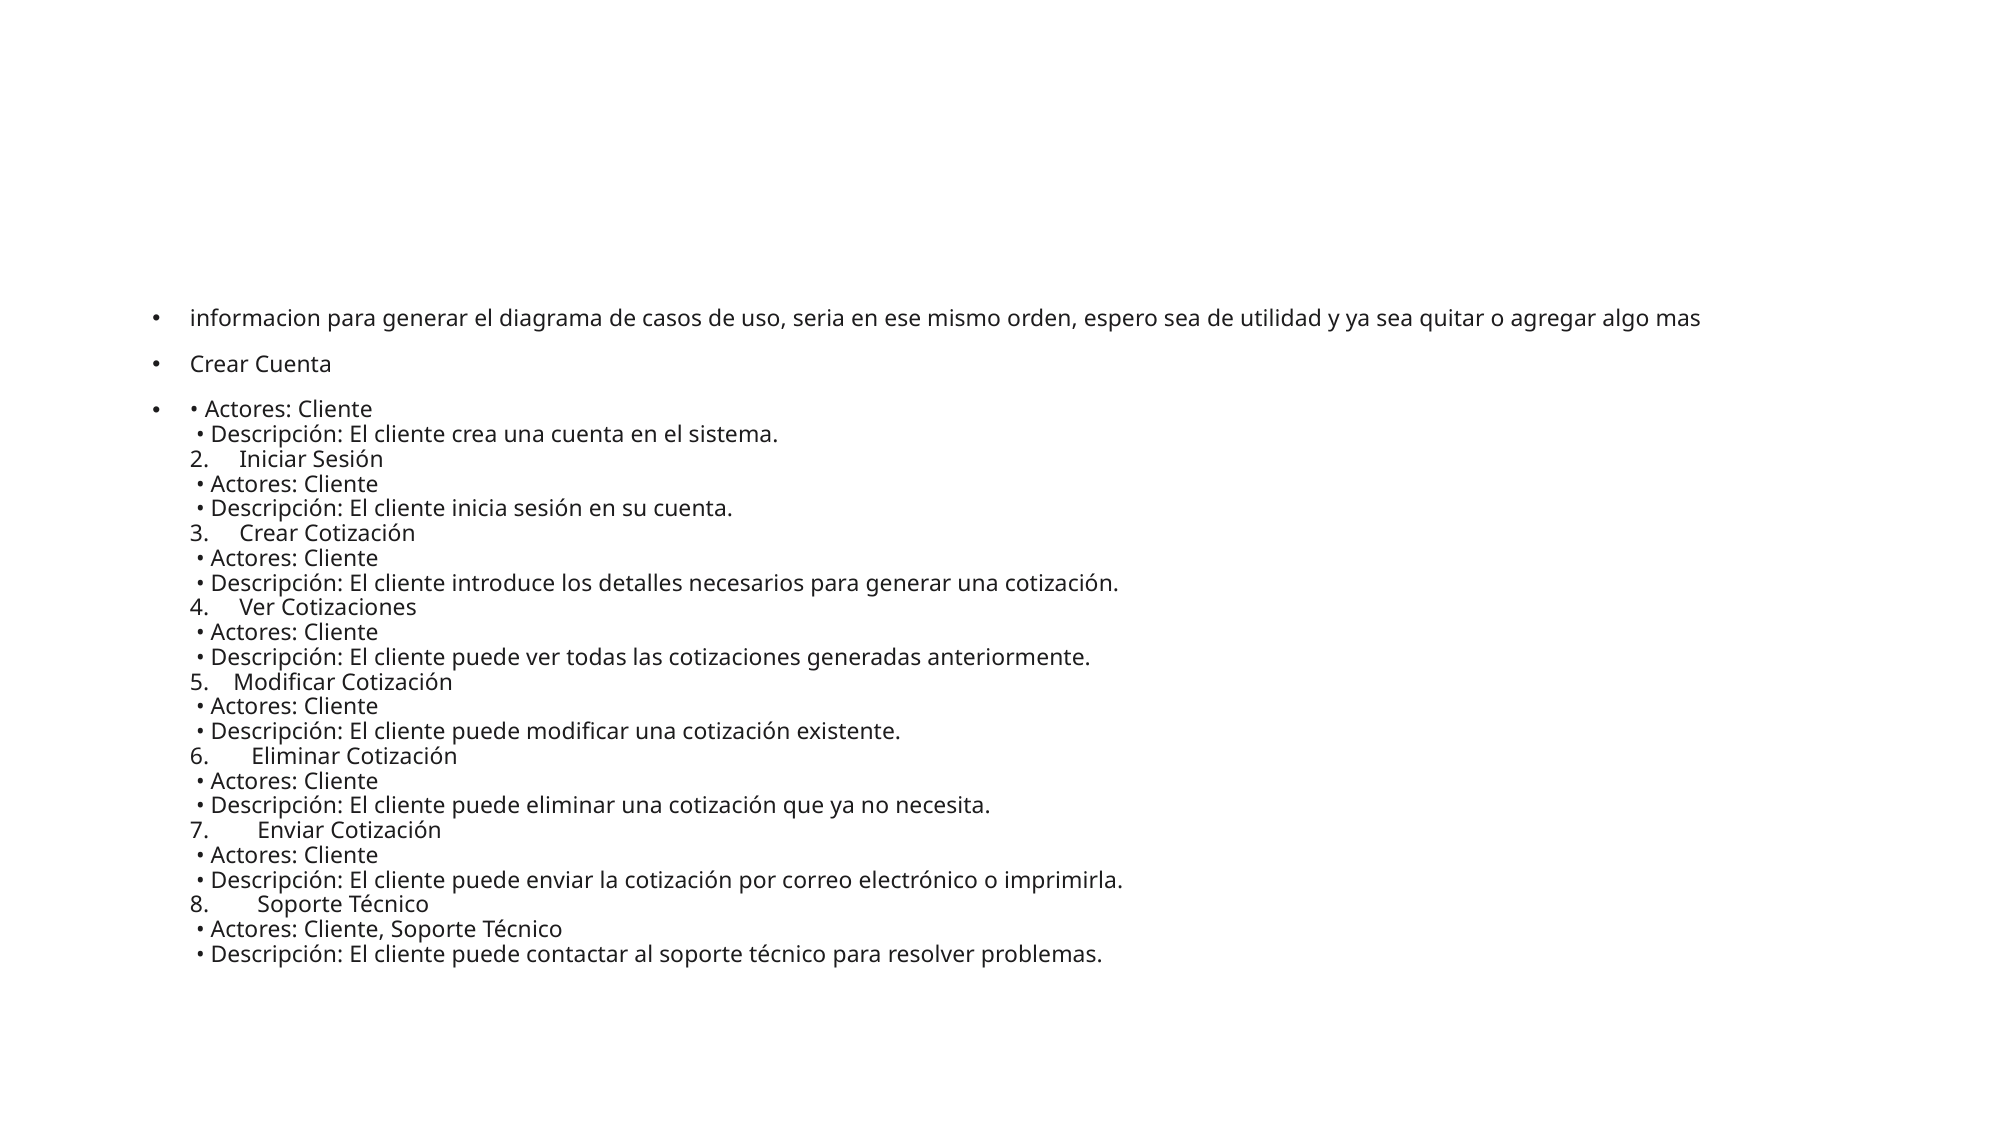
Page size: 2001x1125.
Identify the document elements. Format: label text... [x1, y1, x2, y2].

list informacion para generar el diagrama de casos de uso, seria en ese mismo orden, espero sea de utilidad y ya sea quitar o agregar algo mas Crear Cuenta • Actores: Cliente • Descripción: El cliente crea una cuenta en el sistema. 2. Iniciar Sesión • Actores: Cliente • Descripción: El cliente inicia sesión en su cuenta. 3. Crear Cotización • Actores: Cliente • Descripción: El cliente introduce los detalles necesarios para generar una cotización. 4. Ver Cotizaciones • Actores: Cliente • Descripción: El cliente puede ver todas las cotizaciones generadas anteriormente. 5. Modificar Cotización • Actores: Cliente • Descripción: El cliente puede modificar una cotización existente. 6. Eliminar Cotización • Actores: Cliente • Descripción: El cliente puede eliminar una cotización que ya no necesita. 7. Enviar Cotización • Actores: Cliente • Descripción: El cliente puede enviar la cotización por correo electrónico o imprimirla. 8. Soporte Técnico • Actores: Cliente, Soporte Técnico • Descripción: El cliente puede contactar al soporte técnico para resolver problemas. [137, 299, 1863, 1014]
